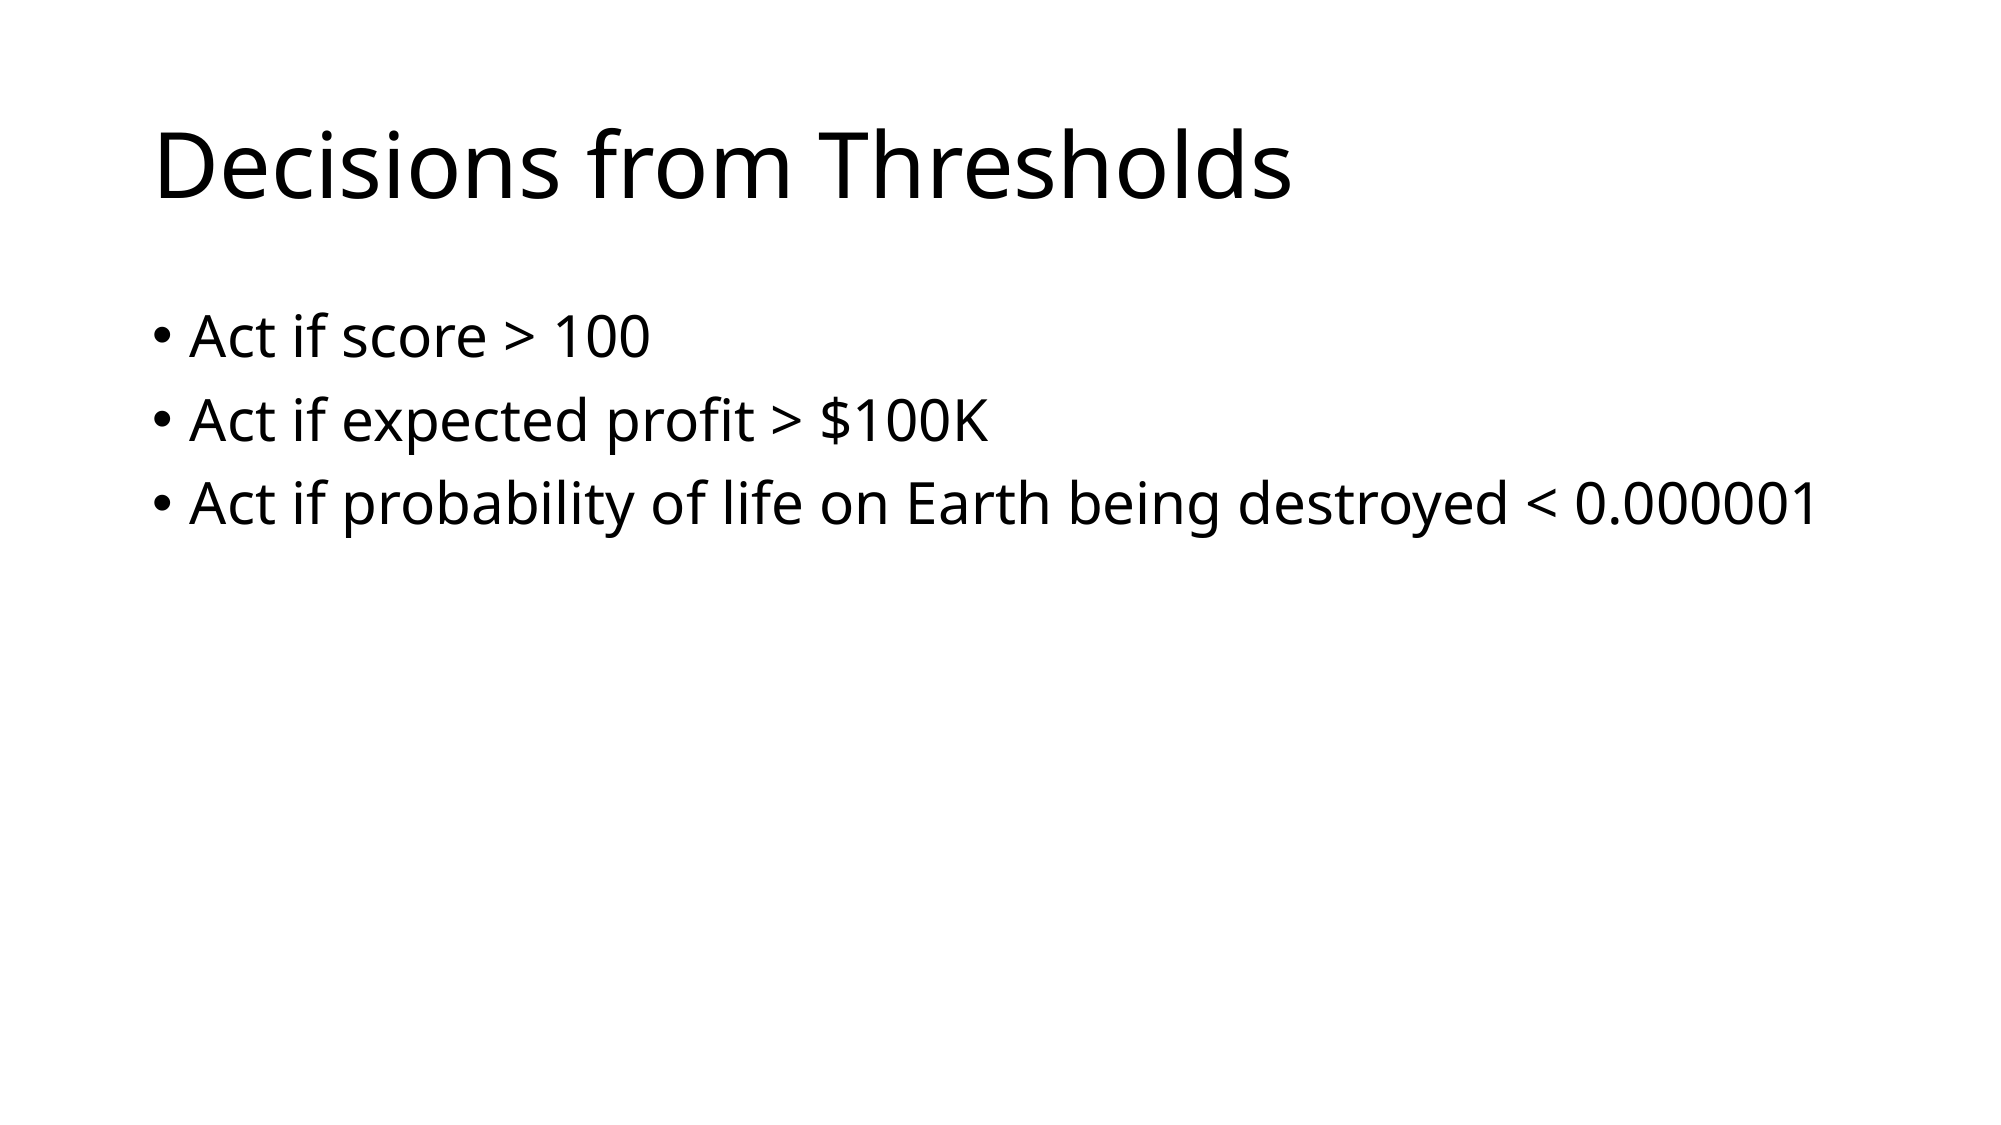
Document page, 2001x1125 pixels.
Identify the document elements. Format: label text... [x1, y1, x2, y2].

list Act if score > 100 Act if expected profit > $100K Act if probability of life on Earth being destroyed < 0.000001 [137, 299, 1863, 1014]
title Decisions from Thresholds [137, 59, 1863, 278]
